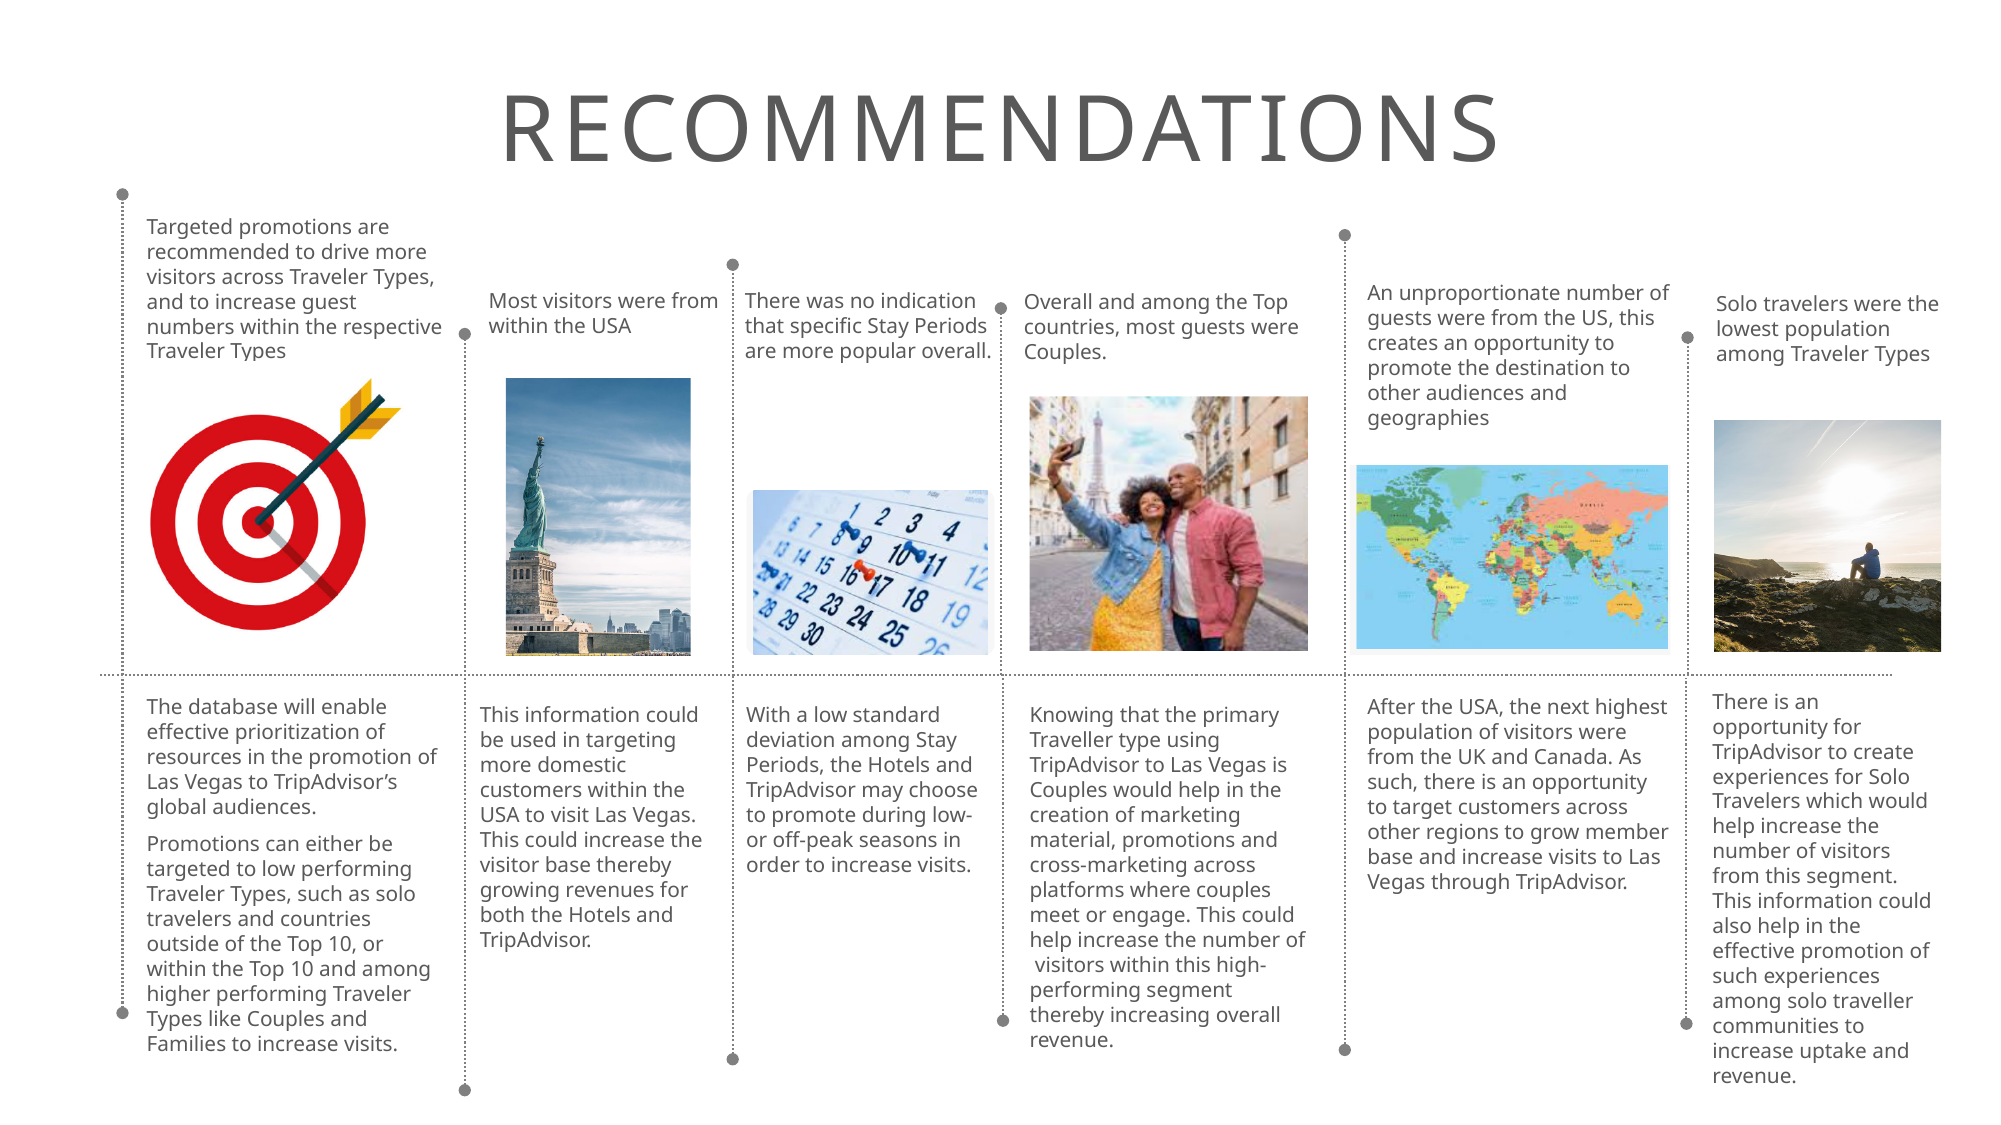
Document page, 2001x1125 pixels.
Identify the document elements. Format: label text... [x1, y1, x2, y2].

title recommendations [137, 45, 1863, 219]
text_box After the USA, the next highest population of visitors were from the UK and Canada. As such, there is an opportunity to target customers across other regions to grow member base and increase visits to Las Vegas through TripAdvisor. [1367, 686, 1671, 746]
picture [745, 482, 995, 656]
list Most visitors were from within the USA [488, 280, 720, 341]
picture [1714, 420, 1942, 652]
list Solo travelers were the lowest population among Traveler Types [1716, 283, 1948, 354]
text_box An unproportionate number of guests were from the US, this creates an opportunity to promote the destination to other audiences and geographies [1367, 272, 1688, 333]
list Knowing that the primary Traveller type using TripAdvisor to Las Vegas is Couples would help in the creation of marketing material, promotions and cross-marketing across platforms where couples meet or engage. This could help increase the number of visitors within this high-performing segment thereby increasing overall revenue. [1029, 694, 1308, 755]
picture [505, 378, 691, 656]
list Targeted promotions are recommended to drive more visitors across Traveler Types, and to increase guest numbers within the respective Traveler Types [146, 205, 445, 266]
picture [1029, 395, 1308, 651]
text_box There is an opportunity for TripAdvisor to create experiences for Solo Travelers which would help increase the number of visitors from this segment. This information could also help in the effective promotion of such experiences among solo traveller communities to increase uptake and revenue. [1712, 680, 1940, 752]
text_box The database will enable effective prioritization of resources in the promotion of Las Vegas to TripAdvisor’s global audiences. Promotions can either be targeted to low performing Traveler Types, such as solo travelers and countries outside of the Top 10, or within the Top 10 and among higher performing Traveler Types like Couples and Families to increase visits. [146, 686, 438, 746]
list With a low standard deviation among Stay Periods, the Hotels and TripAdvisor may choose to promote during low- or off-peak seasons in order to increase visits. [745, 694, 988, 755]
picture [129, 361, 411, 651]
list This information could be used in targeting more domestic customers within the USA to visit Las Vegas. This could increase the visitor base thereby growing revenues for both the Hotels and TripAdvisor. [479, 694, 715, 755]
list Overall and among the Top countries, most guests were Couples. [1023, 281, 1324, 342]
text_box There was no indication that specific Stay Periods are more popular overall. [744, 280, 994, 341]
picture [1349, 465, 1671, 660]
